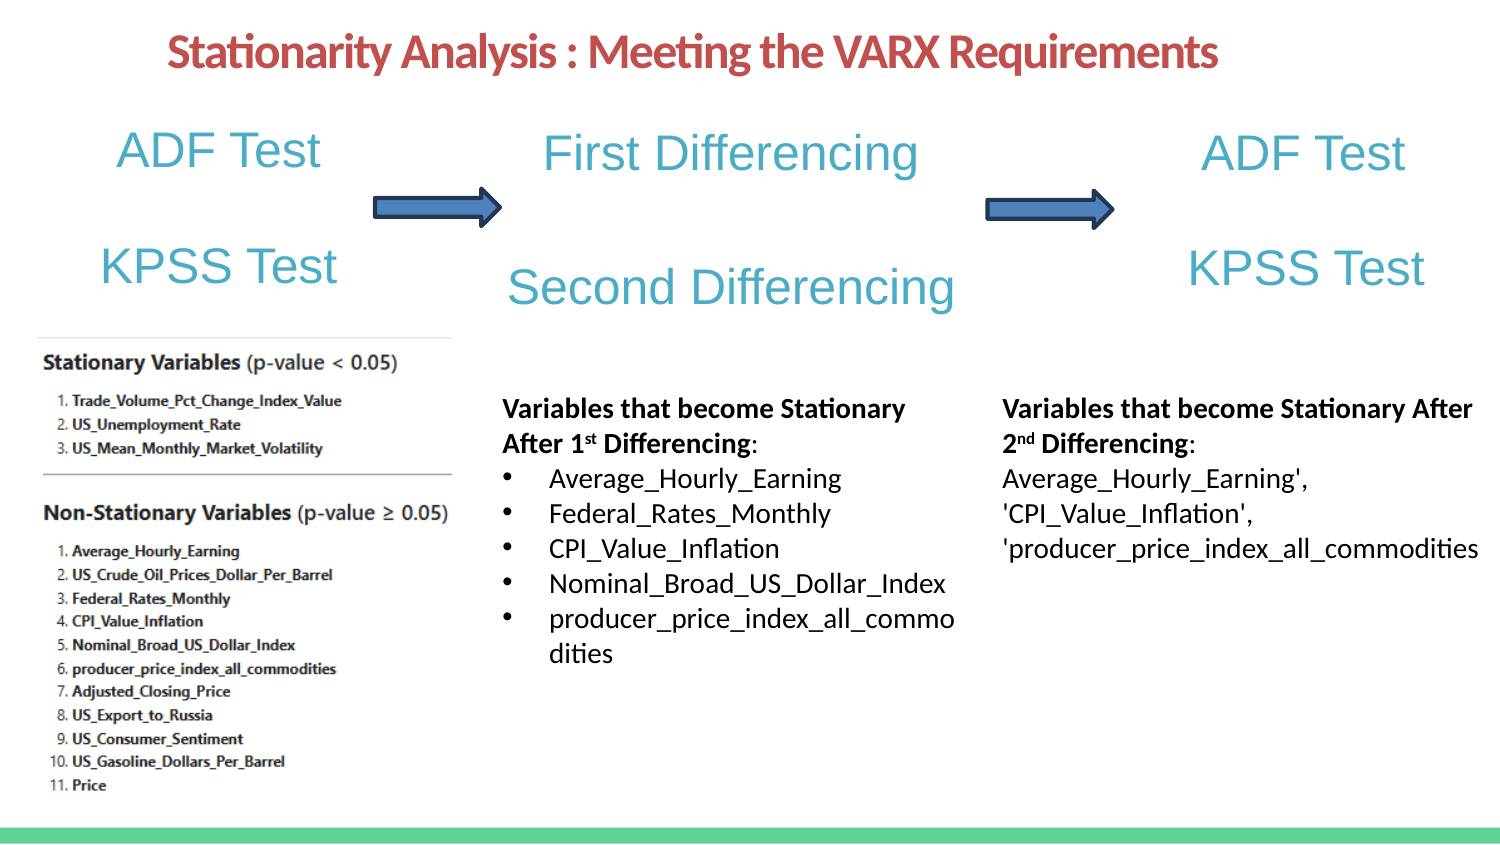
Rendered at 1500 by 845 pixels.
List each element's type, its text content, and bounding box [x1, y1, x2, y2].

text_box ADF Test [1047, 112, 1500, 188]
text_box Variables that become Stationary After 2nd Differencing: Average_Hourly_Earning', 'CPI_Value_Inflation', 'producer_price_index_all_commodities [987, 381, 1500, 637]
text_box KPSS Test [1049, 228, 1500, 303]
text_box [372, 188, 503, 229]
text_box Stationarity Analysis : Meeting the VARX Requirements [62, 16, 1323, 79]
text_box Second Differencing [474, 247, 988, 323]
text_box [985, 188, 1115, 228]
picture [37, 336, 452, 803]
text_box Variables that become Stationary After 1st Differencing: Average_Hourly_Earning Federal_Rates_Monthly CPI_Value_Inflation Nominal_Broad_US_Dollar_Index producer_price_index_all_commodities [487, 381, 975, 677]
text_box First Differencing [474, 112, 988, 188]
text_box ADF Test [0, 109, 475, 185]
text_box KPSS Test [0, 226, 475, 302]
